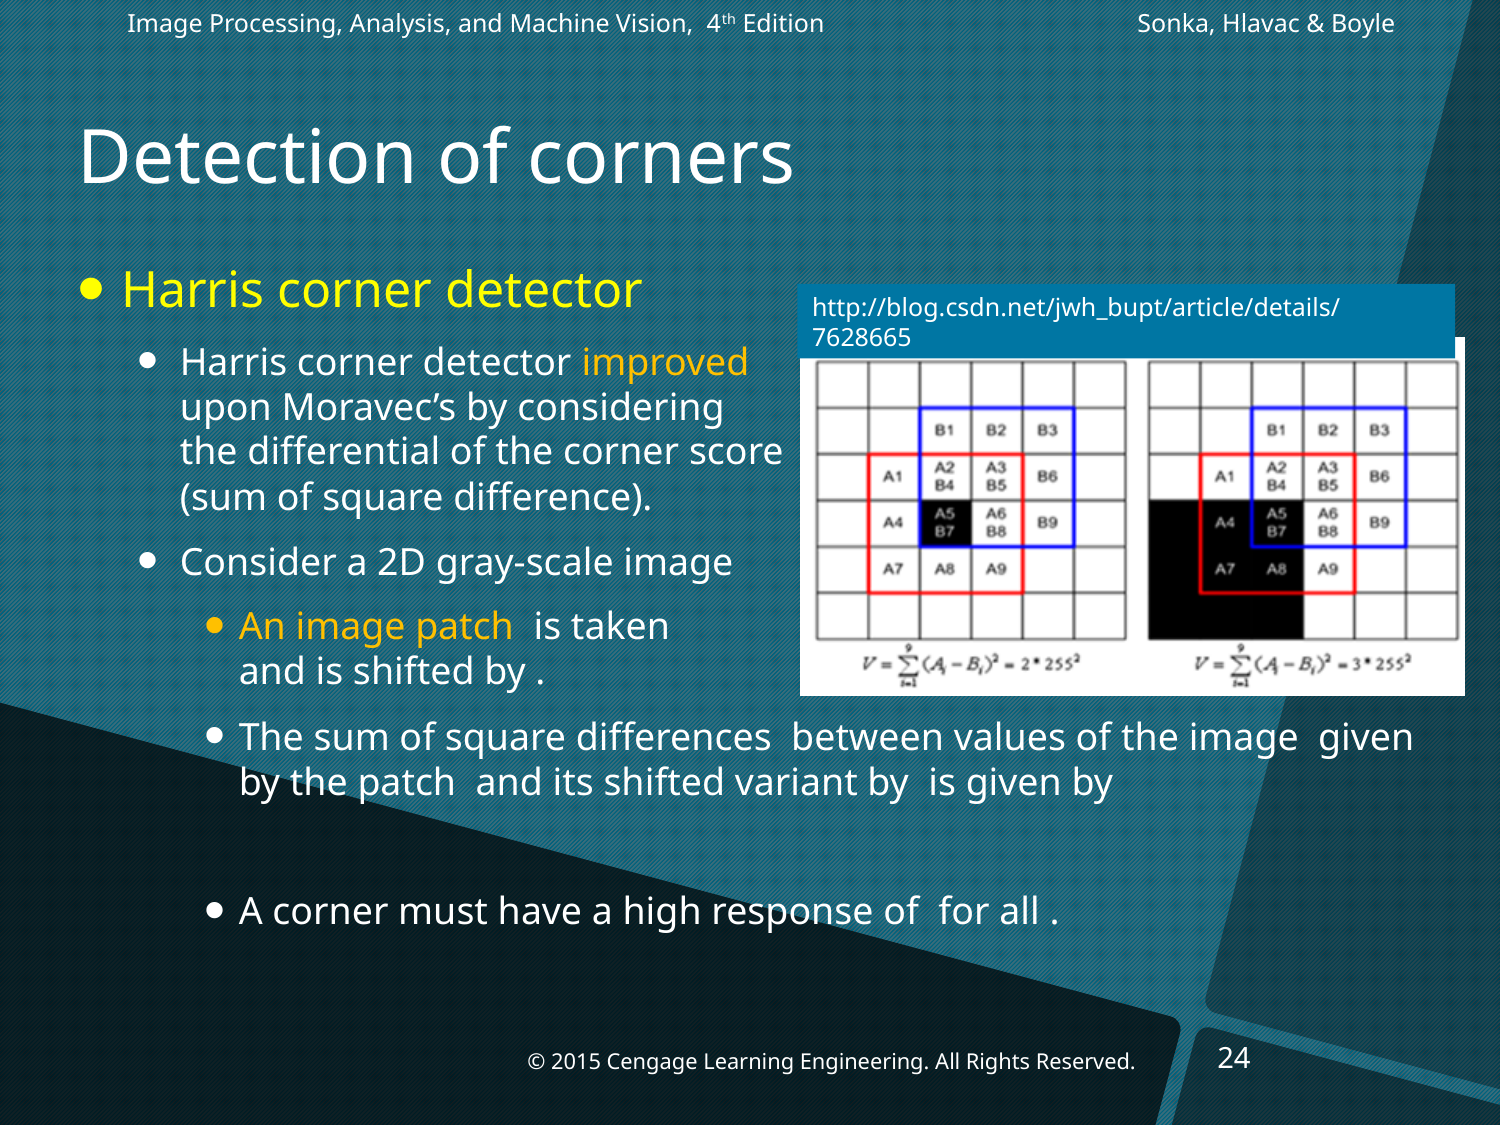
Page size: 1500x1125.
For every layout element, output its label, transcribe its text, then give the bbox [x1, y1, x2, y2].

text_box http://blog.csdn.net/jwh_bupt/article/details/7628665 [797, 283, 1456, 334]
picture [800, 337, 1465, 696]
text_box Image Processing, Analysis, and Machine Vision, 4th Edition Sonka, Hlavac & Boyle [112, 0, 1413, 45]
slide_number 24 [1202, 1024, 1463, 1094]
footer © 2015 Cengage Learning Engineering. All Rights Reserved. [512, 1032, 1163, 1093]
title Detection of corners [62, 82, 1463, 225]
